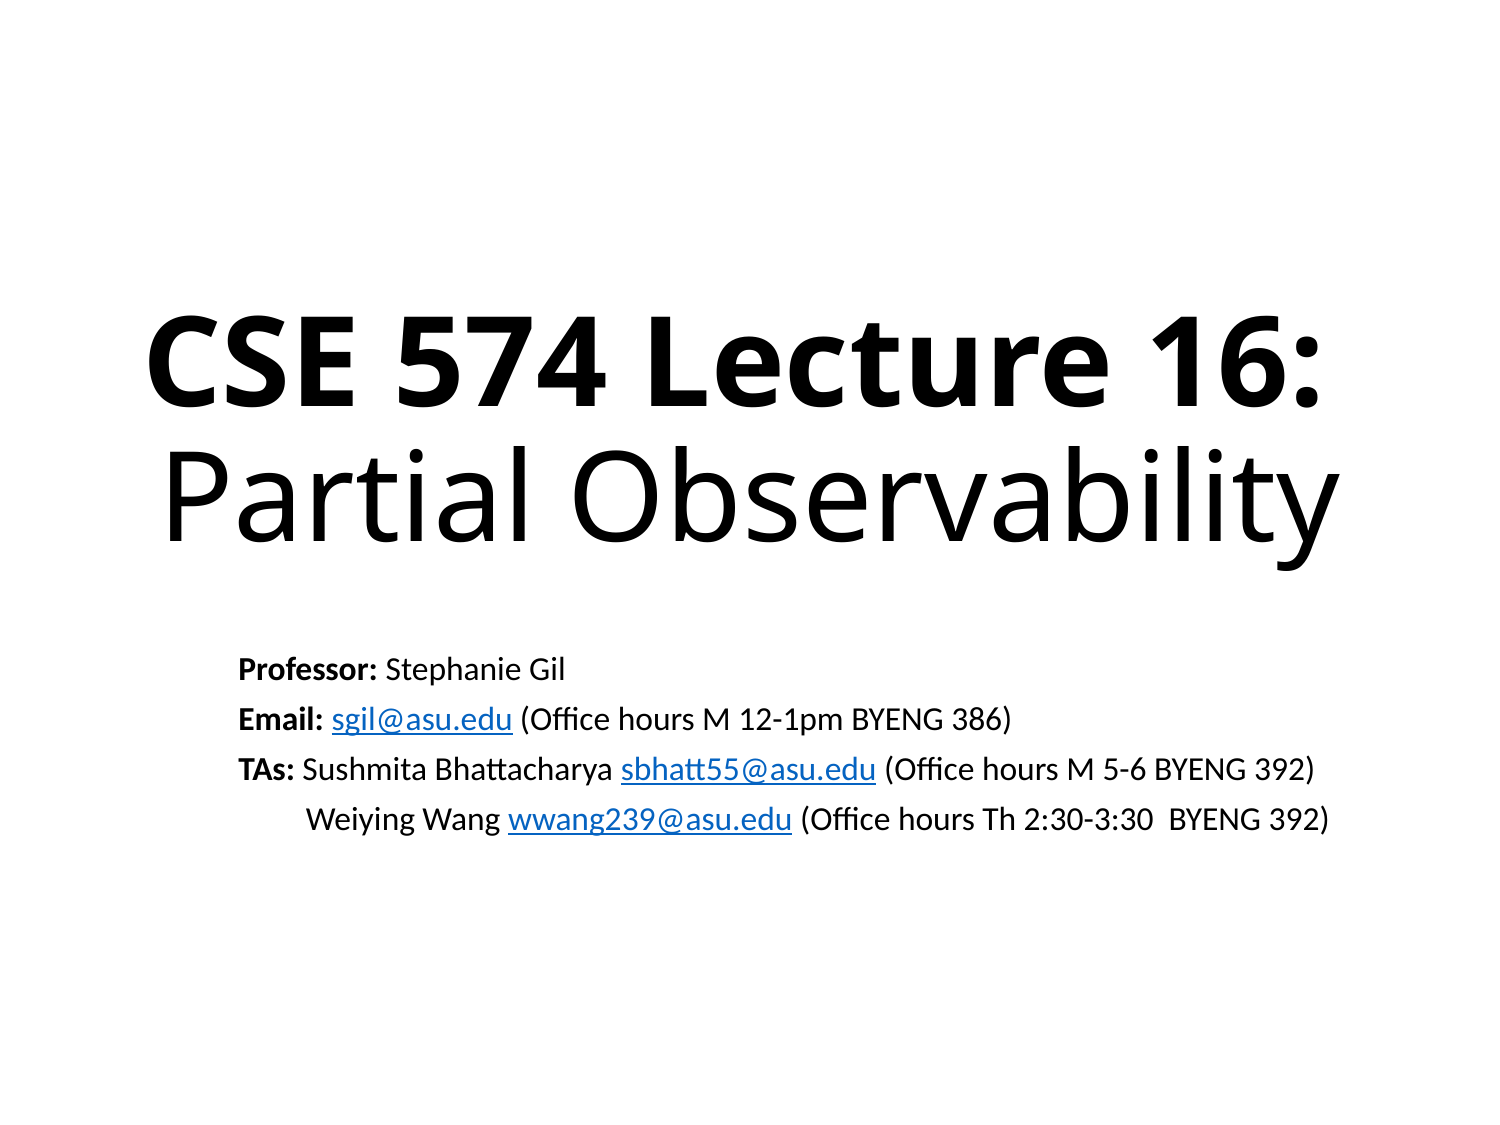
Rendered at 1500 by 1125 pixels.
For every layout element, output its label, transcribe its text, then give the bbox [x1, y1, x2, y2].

subtitle Professor: Stephanie Gil Email: sgil@asu.edu (Office hours M 12-1pm BYENG 386) TAs: Sushmita Bhattacharya sbhatt55@asu.edu (Office hours M 5-6 BYENG 392) Weiying Wang wwang239@asu.edu (Office hours Th 2:30-3:30 BYENG 392) [223, 643, 1474, 848]
title CSE 574 Lecture 16: Partial Observability [112, 184, 1388, 576]
